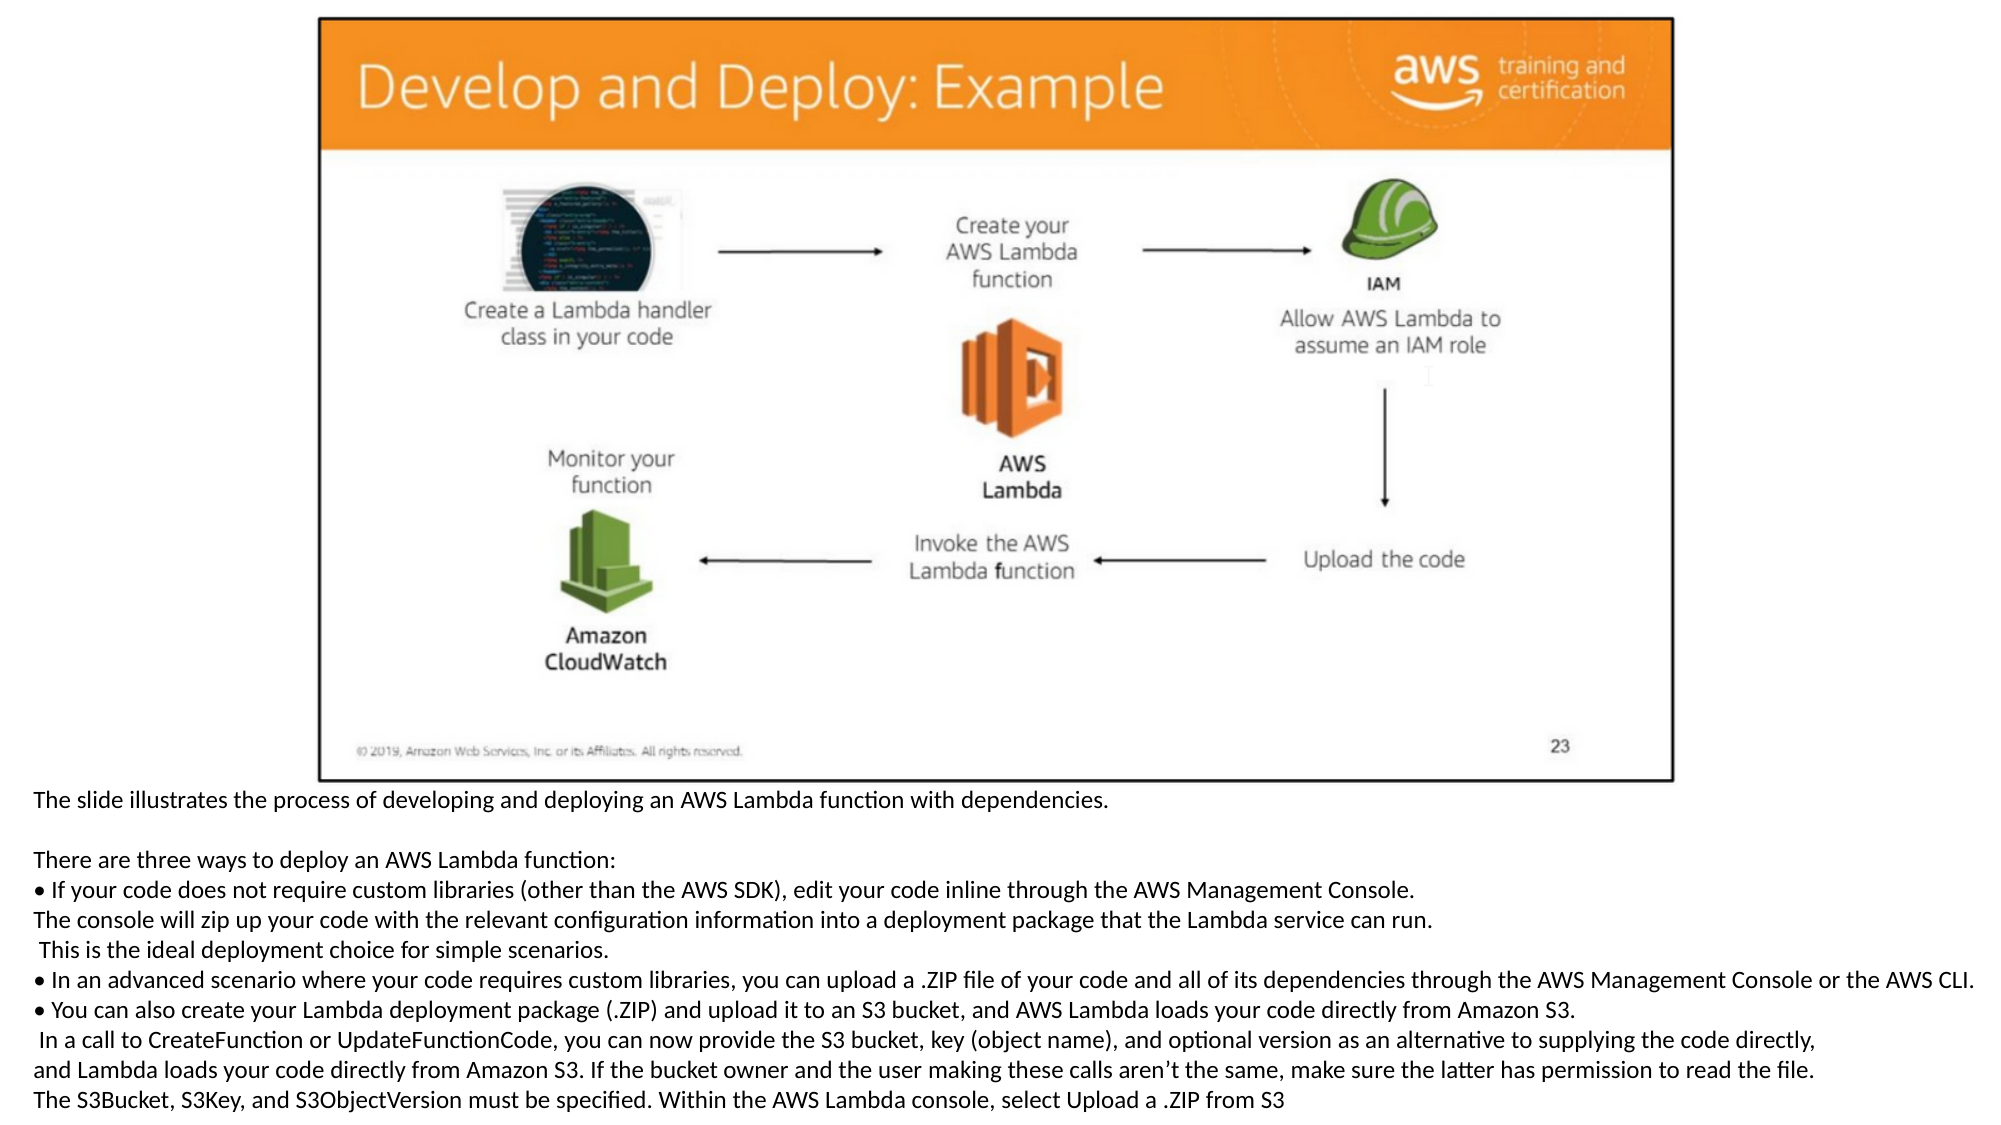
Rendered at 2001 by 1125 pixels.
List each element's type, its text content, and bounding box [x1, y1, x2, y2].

picture [312, 12, 1687, 793]
text_box The slide illustrates the process of developing and deploying an AWS Lambda function with dependencies. There are three ways to deploy an AWS Lambda function: • If your code does not require custom libraries (other than the AWS SDK), edit your code inline through the AWS Management Console. The console will zip up your code with the relevant configuration information into a deployment package that the Lambda service can run. This is the ideal deployment choice for simple scenarios. • In an advanced scenario where your code requires custom libraries, you can upload a .ZIP file of your code and all of its dependencies through the AWS Management Console or the AWS CLI. • You can also create your Lambda deployment package (.ZIP) and upload it to an S3 bucket, and AWS Lambda loads your code directly from Amazon S3. In a call to CreateFunction or UpdateFunctionCode, you can now provide the S3 bucket, key (object name), and optional version as an alternative to supplying the code directly, and Lambda loads your code directly from Amazon S3. If the bucket owner and the user making these calls aren’t the same, make sure the latter has permission to read the file. The S3Bucket, S3Key, and S3ObjectVersion must be specified. Within the AWS Lambda console, select Upload a .ZIP from S3 [18, 776, 1995, 1121]
